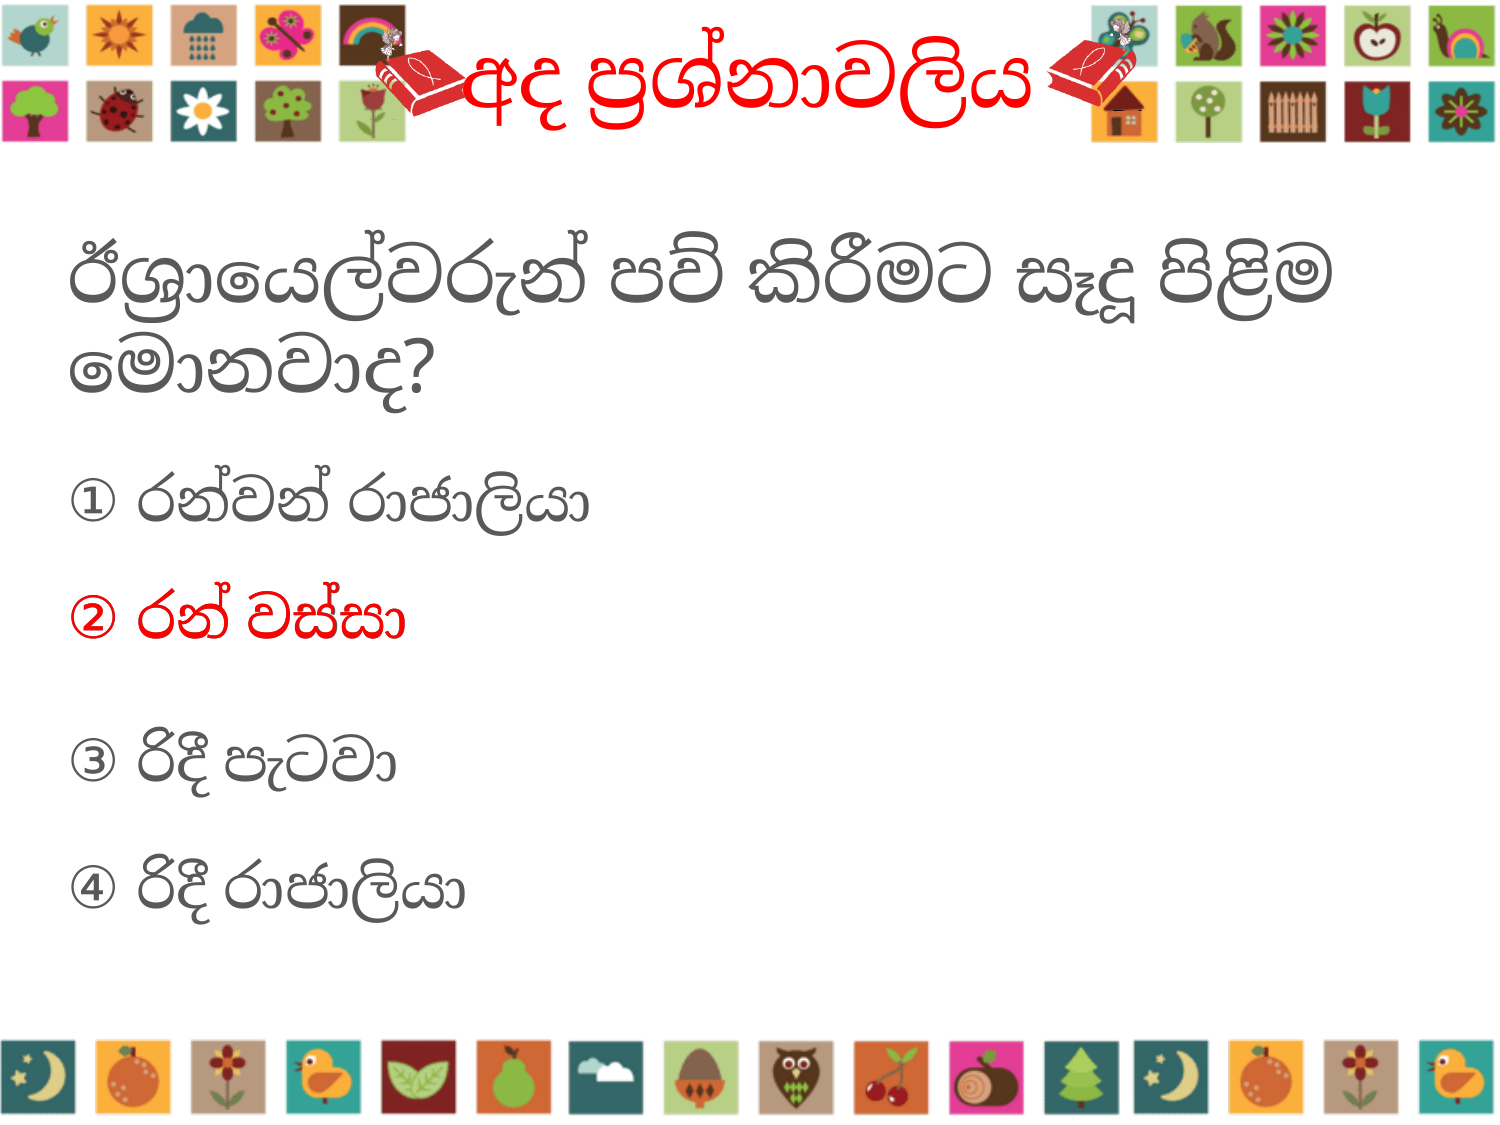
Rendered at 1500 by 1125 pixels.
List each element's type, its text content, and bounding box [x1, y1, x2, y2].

text_box ④ රිදී රාජාලියා [53, 842, 1483, 928]
text_box ① රන්වන් රාජාලියා [53, 456, 1436, 541]
picture [1015, 3, 1500, 150]
picture [0, 3, 501, 150]
text_box ඊශ්‍රායෙල්වරුන් පව් කිරීමට සෑදූ පිළිම මොනවාද? [53, 219, 1436, 415]
text_box ② රන් වස්සා [52, 573, 1483, 658]
text_box අද ප්‍රශ්නාවලිය [425, 16, 1078, 131]
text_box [0, 1028, 1500, 1118]
text_box ③ රිදී පැටවා [53, 716, 1483, 801]
